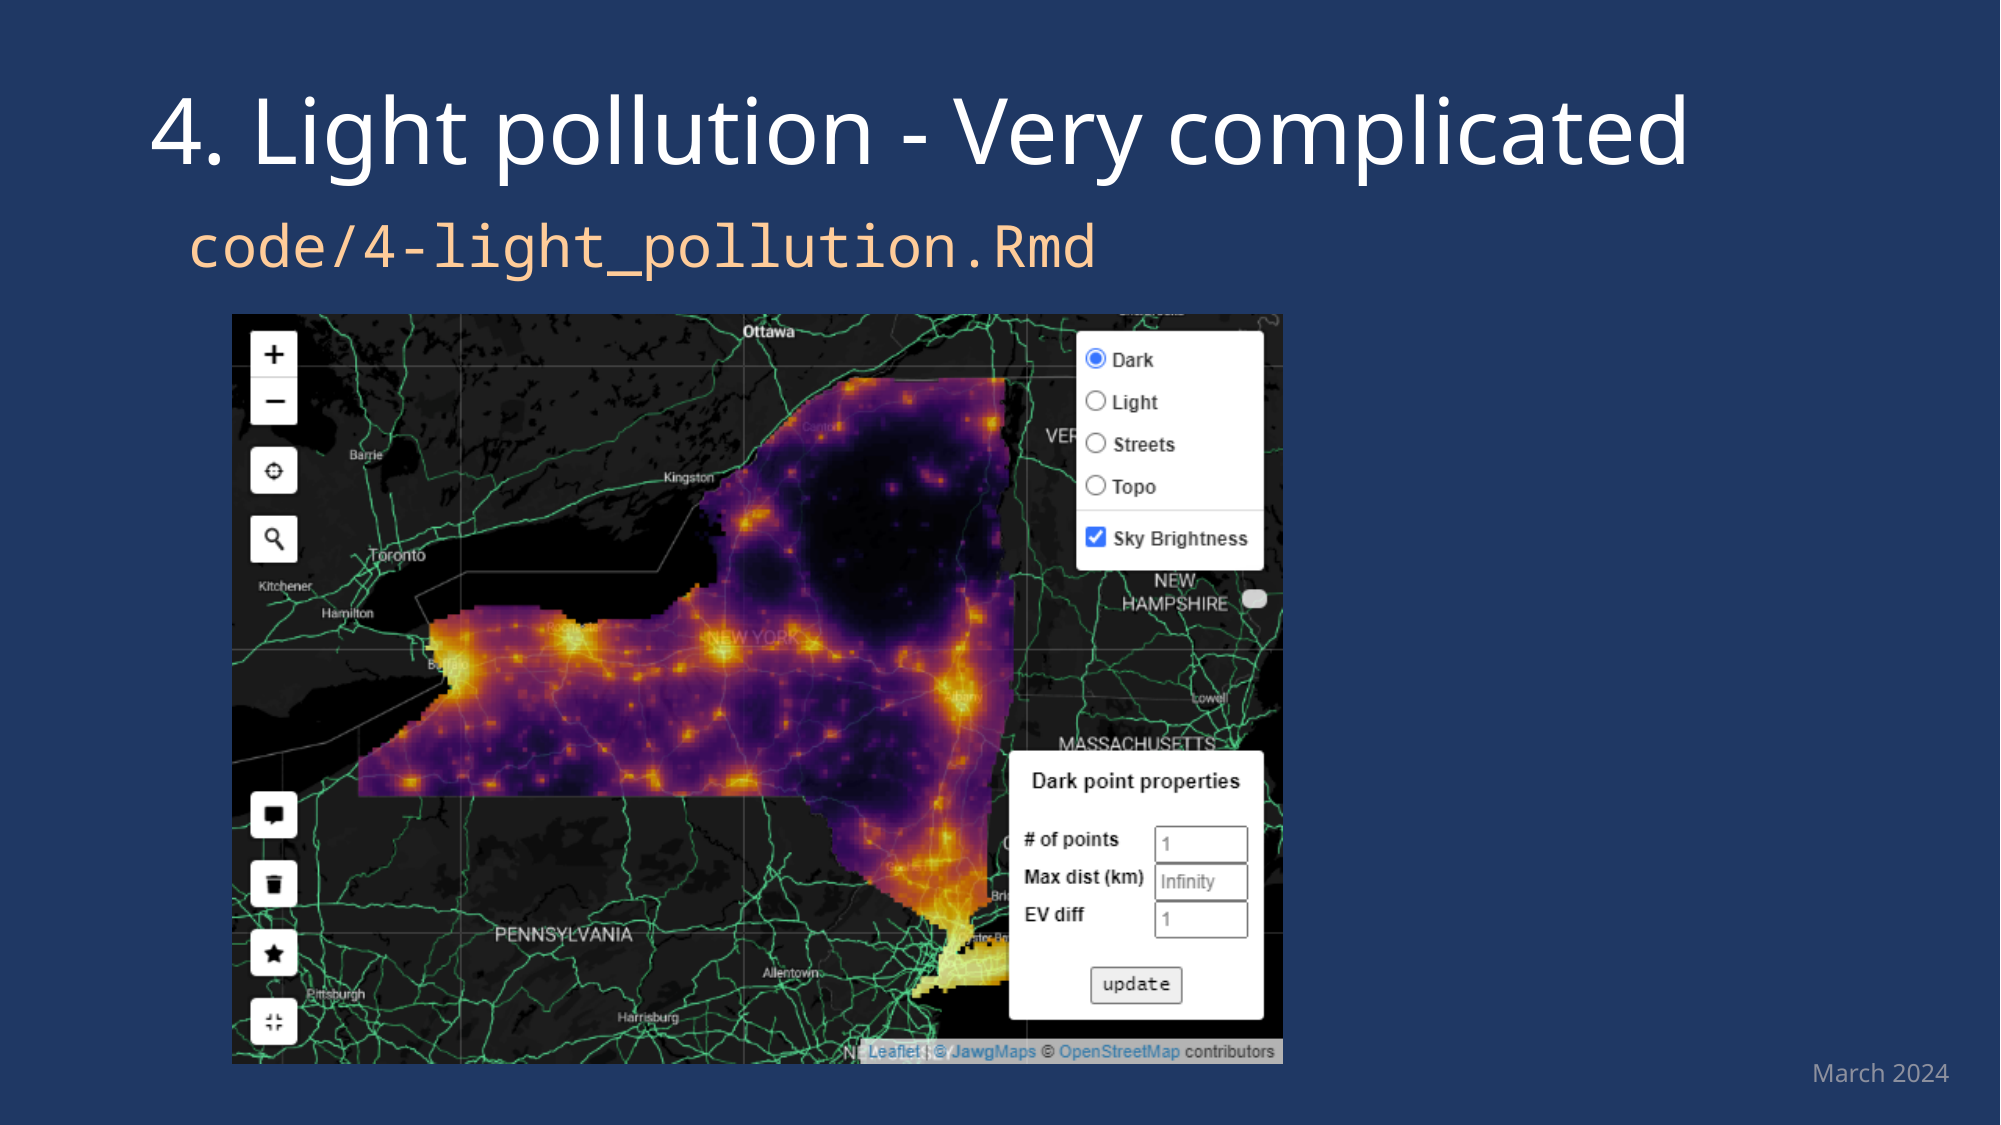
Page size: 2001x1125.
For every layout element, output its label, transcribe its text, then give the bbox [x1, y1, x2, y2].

title 4. Light pollution - Very complicated [135, 75, 1860, 195]
picture [232, 314, 1283, 1064]
list code/4-light_pollution.Rmd [135, 210, 1860, 924]
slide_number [1514, 1042, 1965, 1103]
